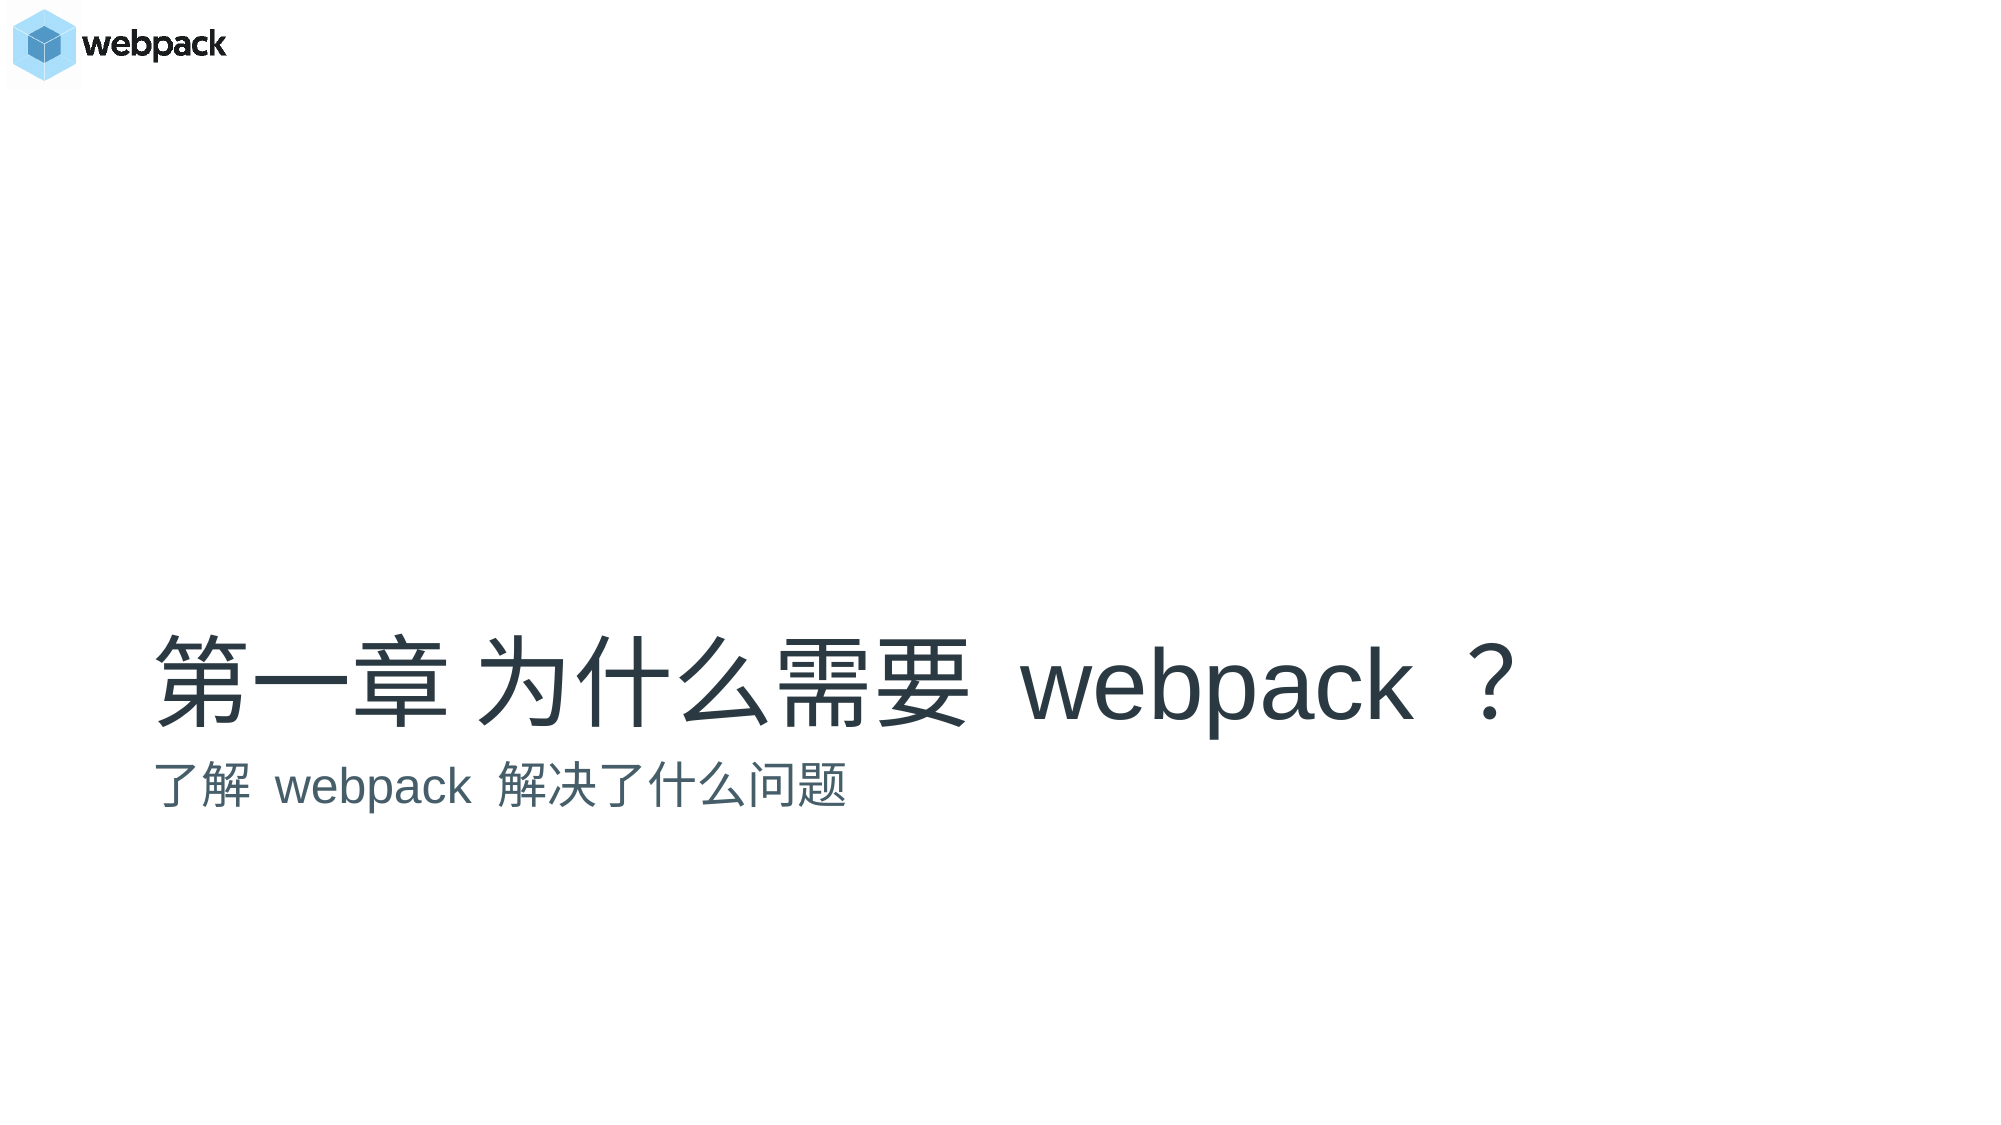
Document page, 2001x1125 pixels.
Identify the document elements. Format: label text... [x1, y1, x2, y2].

list 了解 webpack 解决了什么问题 [136, 752, 1862, 999]
title 第一章 为什么需要 webpack ？ [136, 280, 1862, 749]
picture [6, 0, 232, 89]
